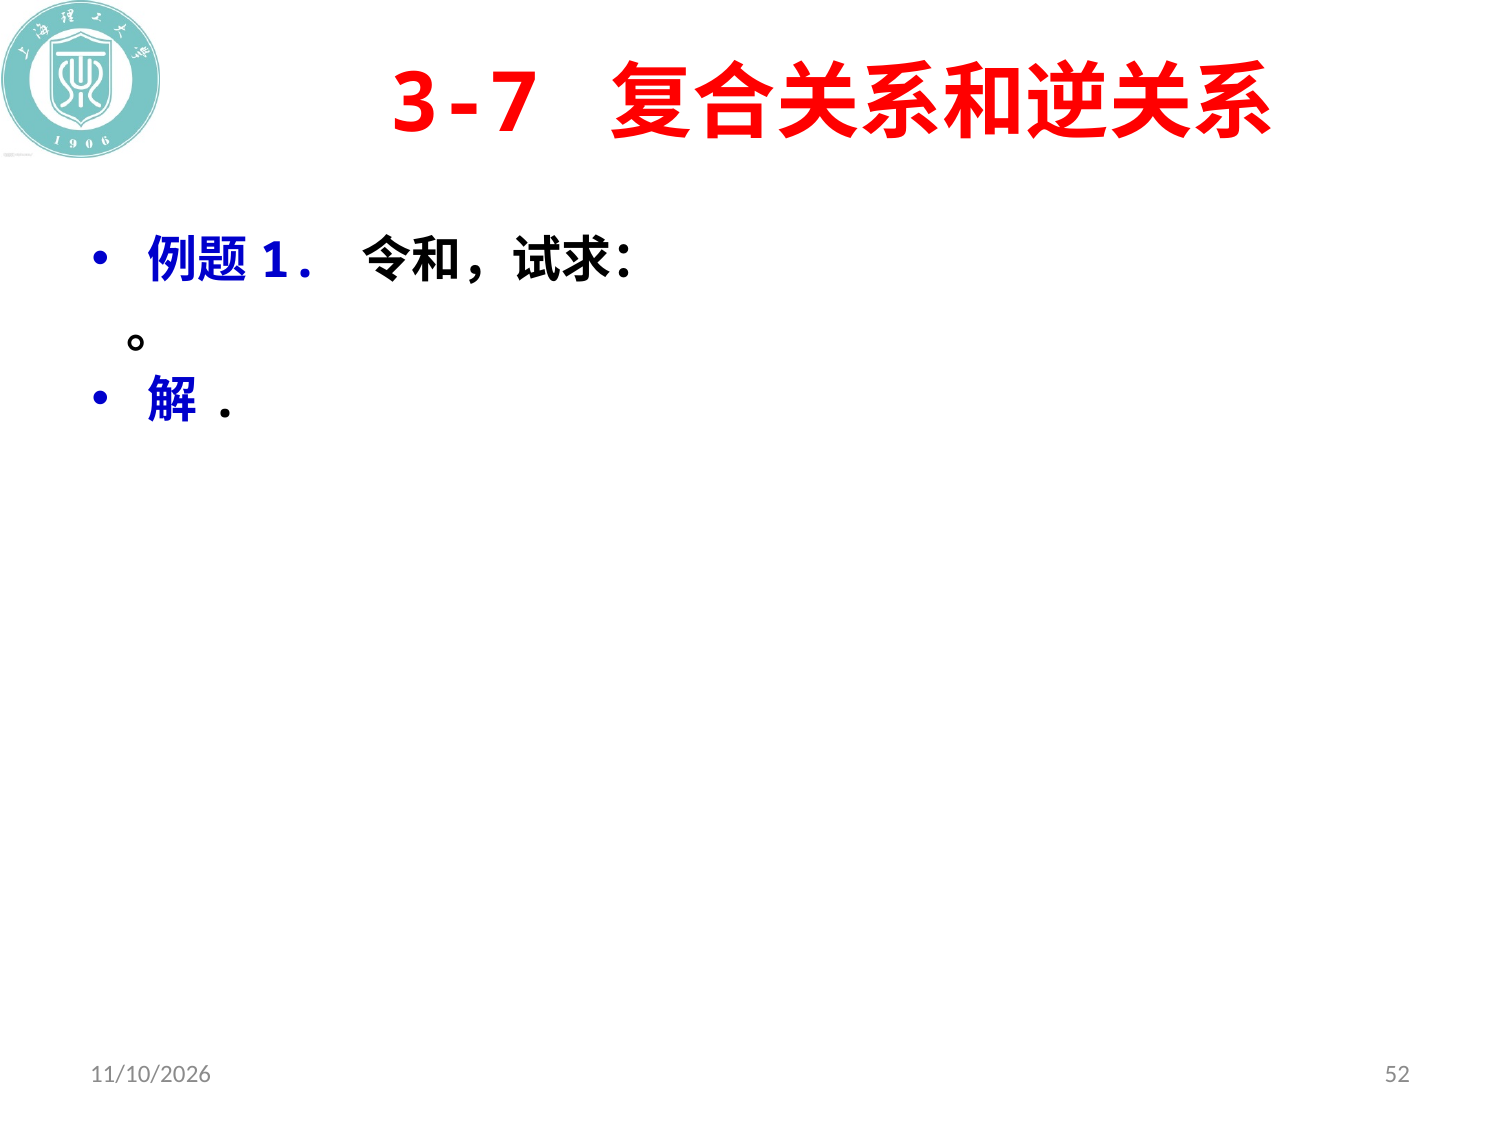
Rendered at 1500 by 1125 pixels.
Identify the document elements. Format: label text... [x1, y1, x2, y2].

picture [1, 0, 160, 158]
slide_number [75, 1042, 425, 1103]
title 3-7 复合关系和逆关系 [195, 11, 1471, 185]
slide_number 52 [1074, 1042, 1425, 1103]
